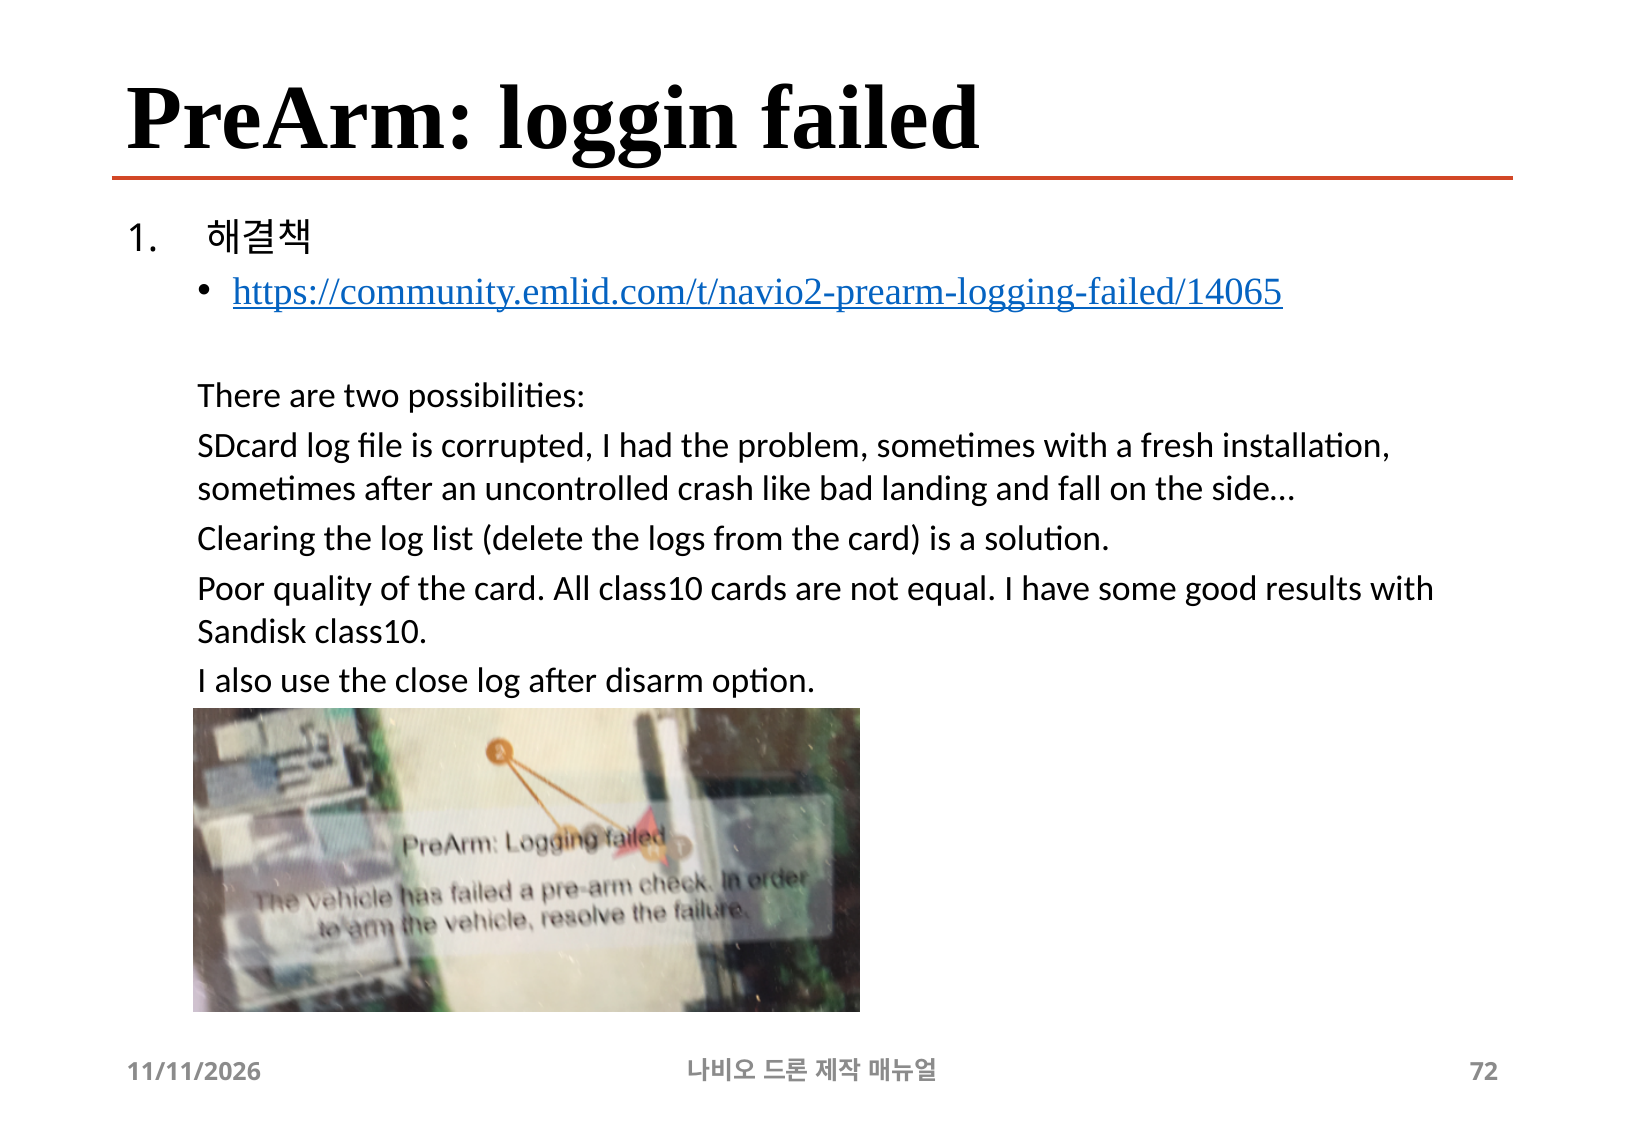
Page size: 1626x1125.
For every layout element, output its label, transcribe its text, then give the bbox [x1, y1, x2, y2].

picture [193, 708, 860, 1012]
slide_number 72 [1433, 1042, 1514, 1103]
title PreArm: loggin failed [111, 59, 1514, 179]
list 해결책 https://community.emlid.com/t/navio2-prearm-logging-failed/14065 There are two possibilities: SDcard log file is corrupted, I had the problem, sometimes with a fresh installation, sometimes after an uncontrolled crash like bad landing and fall on the side… Clearing the log list (delete the logs from the card) is a solution. Poor quality of the card. All class10 cards are not equal. I have some good results with Sandisk class10. I also use the close log after disarm option. [111, 205, 1514, 709]
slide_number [111, 1042, 303, 1103]
footer 나비오 드론 제작 매뉴얼 [538, 1042, 1087, 1103]
